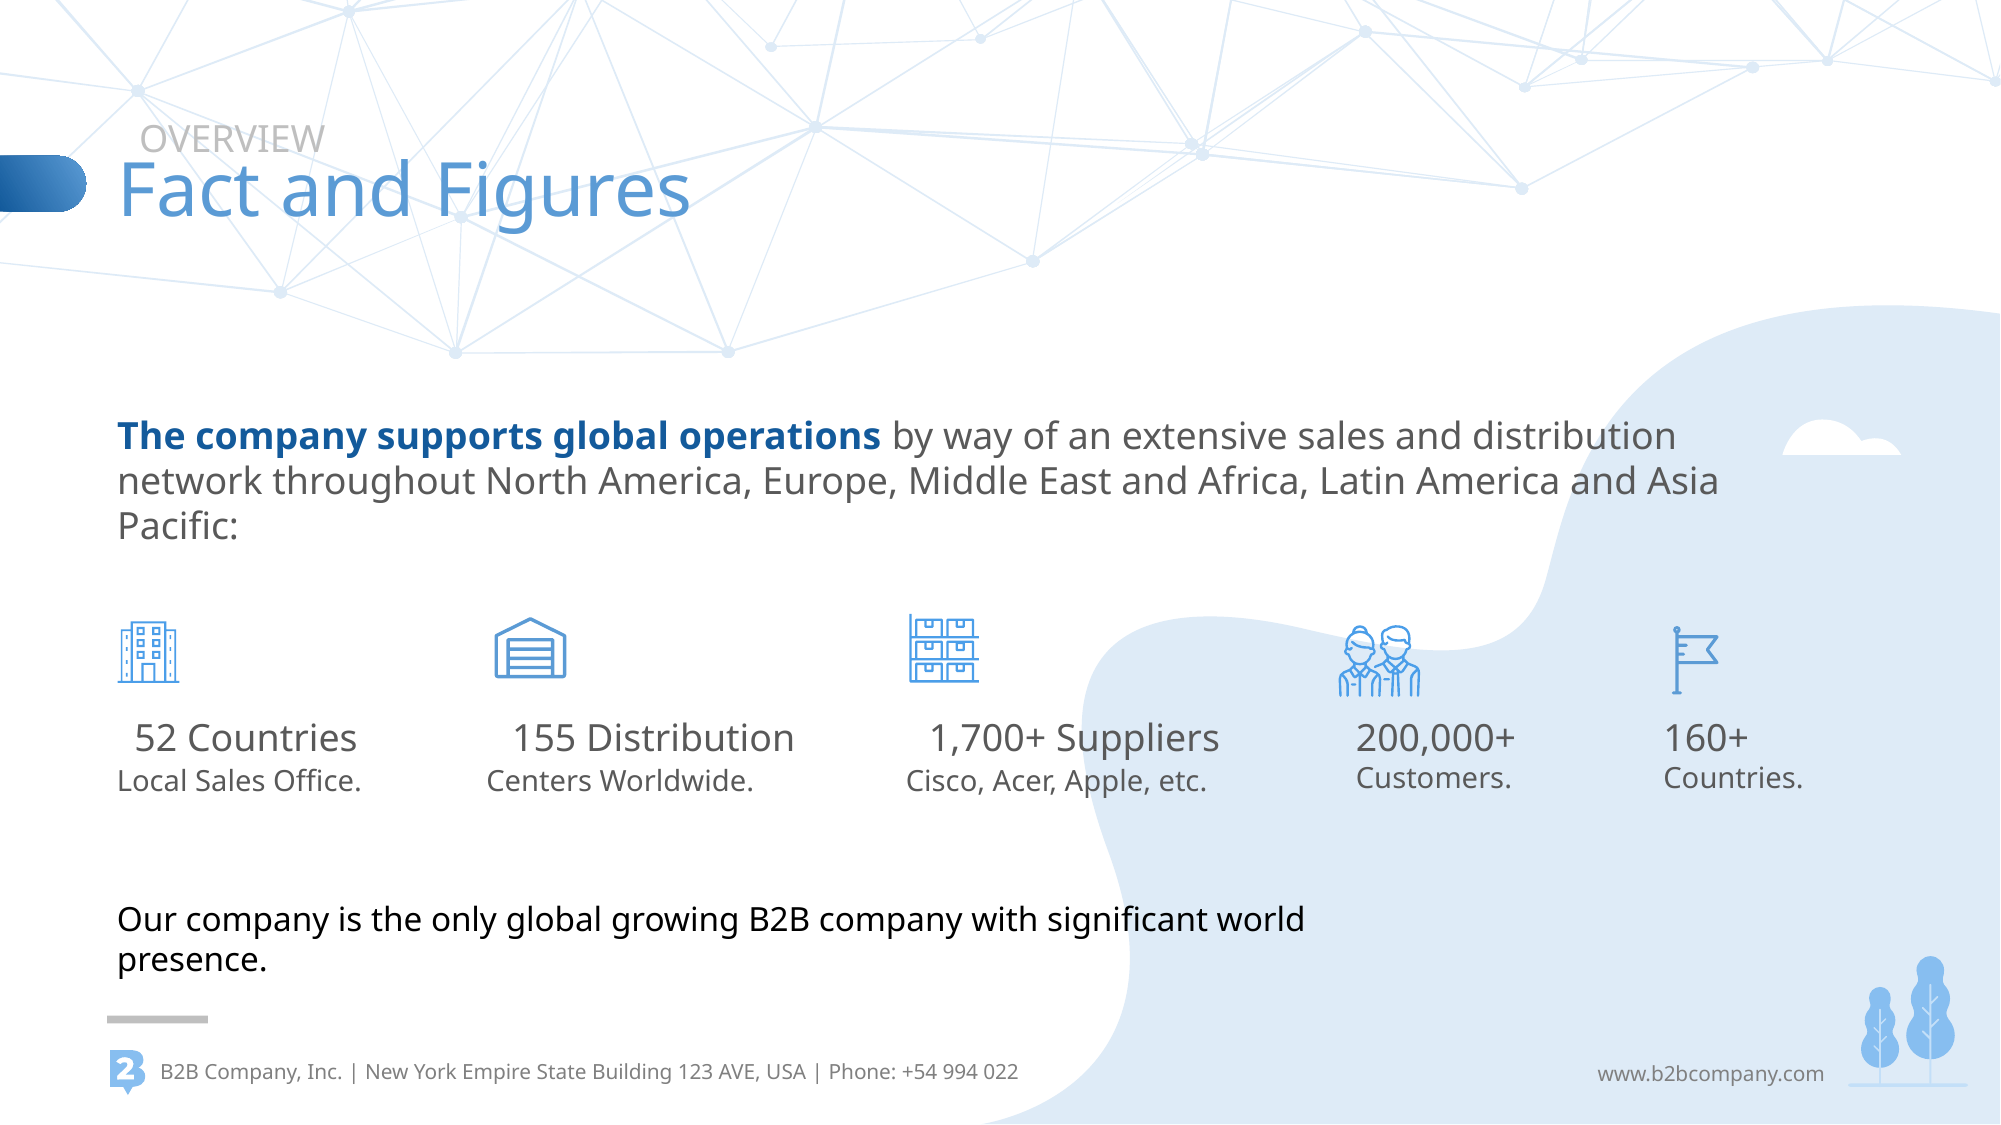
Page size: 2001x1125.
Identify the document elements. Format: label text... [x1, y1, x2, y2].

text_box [1338, 624, 1421, 697]
text_box Local Sales Office. [102, 755, 436, 805]
text_box Cisco, Acer, Apple, etc. [891, 755, 1259, 805]
text_box 52 Countries [119, 706, 374, 755]
text_box [494, 617, 567, 679]
title Fact and Figures [102, 144, 1476, 261]
text_box 160+ Countries. [1648, 706, 1819, 802]
text_box [909, 613, 979, 683]
text_box [1671, 625, 1719, 695]
text_box Centers Worldwide. [471, 755, 769, 805]
text_box 200,000+ Customers. [1341, 706, 1542, 802]
text_box Our company is the only global growing B2B company with significant world presence. [102, 890, 1400, 986]
text_box OVERVIEW [124, 84, 341, 168]
text_box The company supports global operations by way of an extensive sales and distribution network throughout North America, Europe, Middle East and Africa, Latin America and Asia Pacific: [102, 404, 1760, 555]
text_box 155 Distribution [497, 706, 811, 767]
text_box 1,700+ Suppliers [914, 706, 1236, 755]
footer B2B Company, Inc. | New York Empire State Building 123 AVE, USA | Phone: +54 994 022 [145, 1042, 1130, 1103]
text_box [117, 621, 180, 683]
